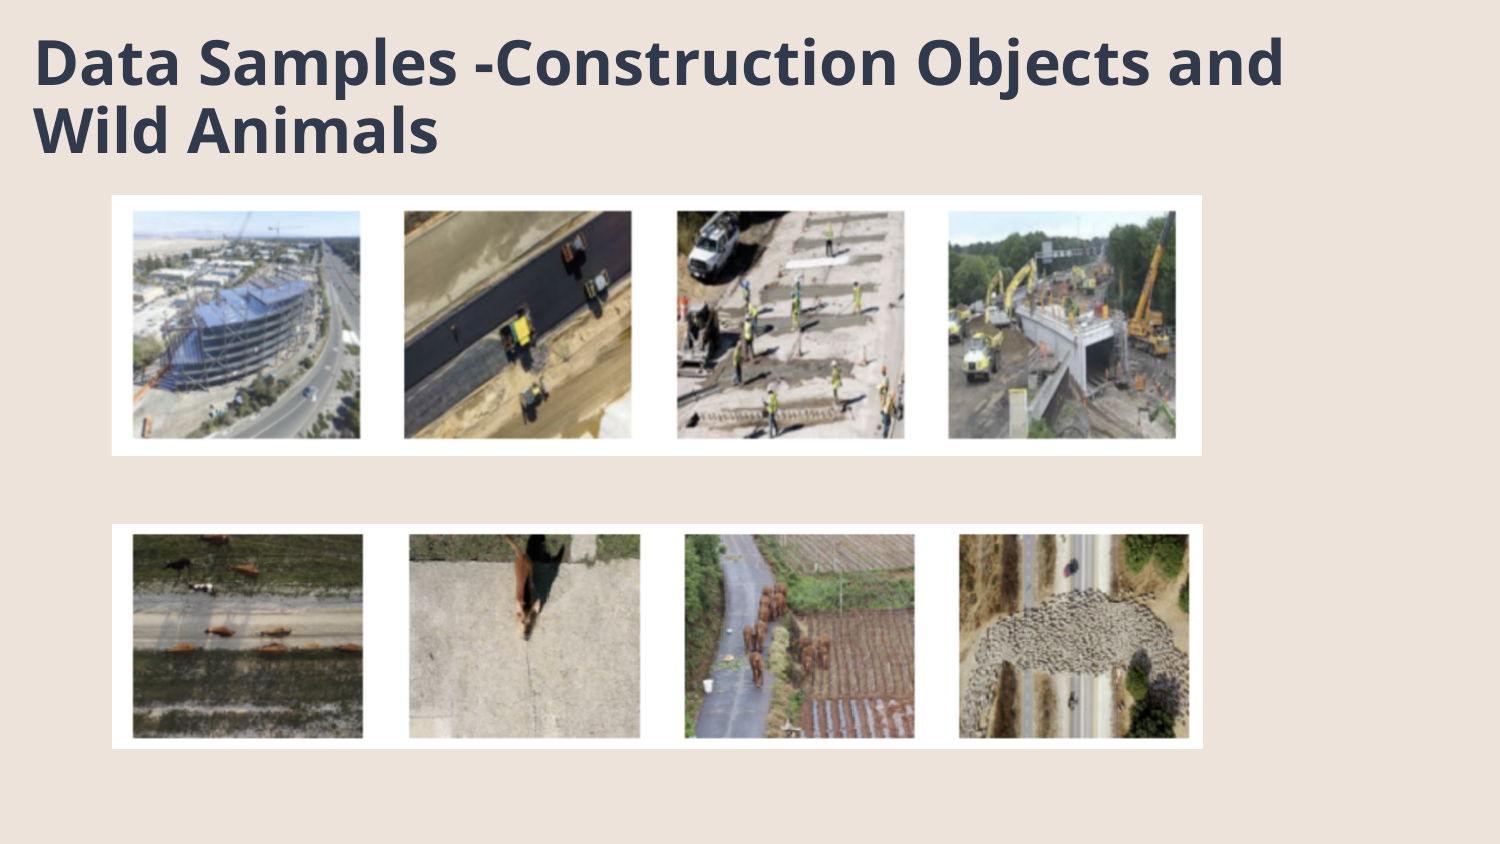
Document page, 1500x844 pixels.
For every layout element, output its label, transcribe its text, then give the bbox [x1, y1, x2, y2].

picture [111, 524, 1203, 750]
picture [111, 194, 1203, 456]
text_box Data Samples -Construction Objects and Wild Animals [16, 16, 1434, 250]
